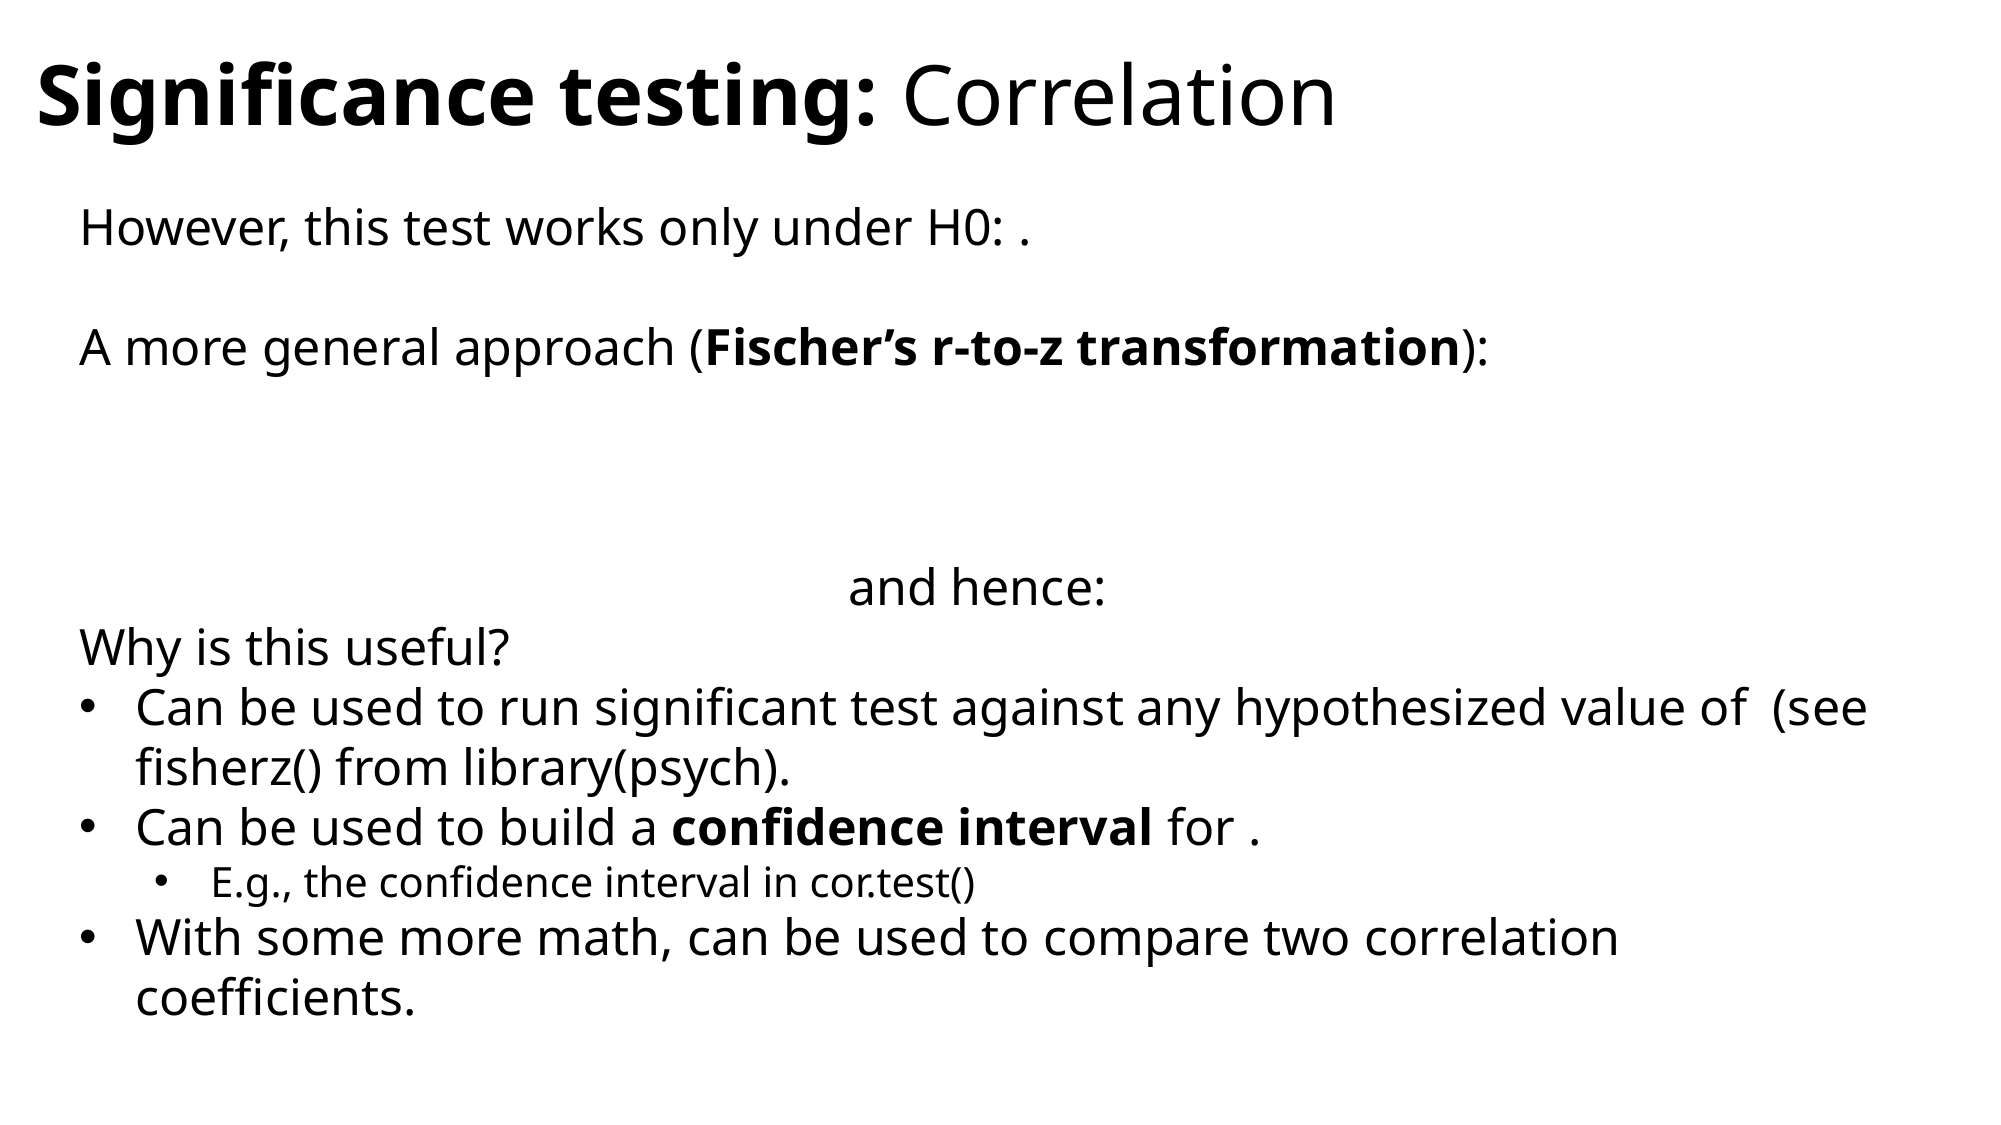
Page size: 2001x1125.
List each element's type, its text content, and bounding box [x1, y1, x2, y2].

title Significance testing: Correlation [21, 13, 1861, 184]
